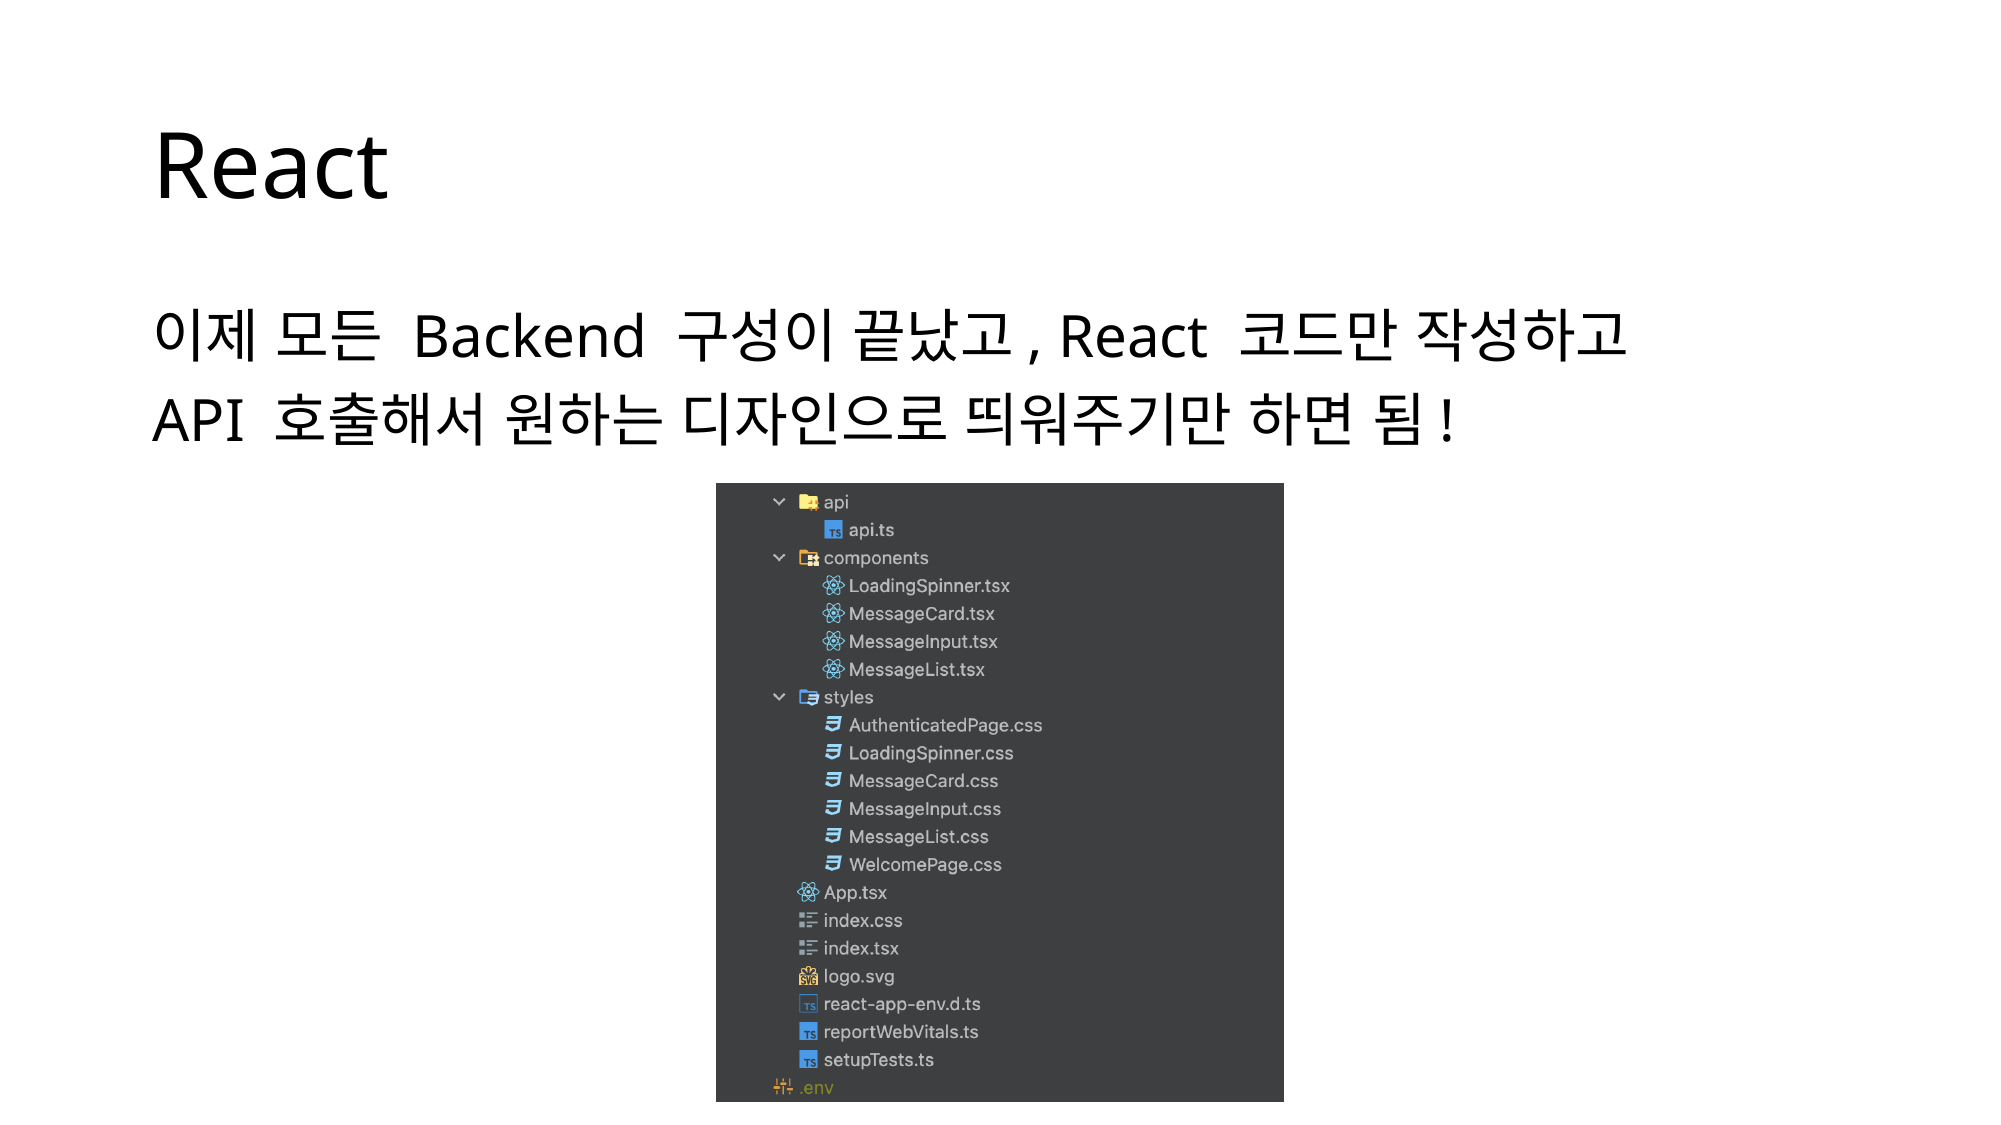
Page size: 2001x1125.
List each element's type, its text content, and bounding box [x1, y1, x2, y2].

title React [137, 59, 1863, 278]
picture [716, 483, 1284, 1103]
list 이제 모든 Backend 구성이 끝났고, React 코드만 작성하고 API 호출해서 원하는 디자인으로 띄워주기만 하면 됨! [137, 299, 1863, 494]
